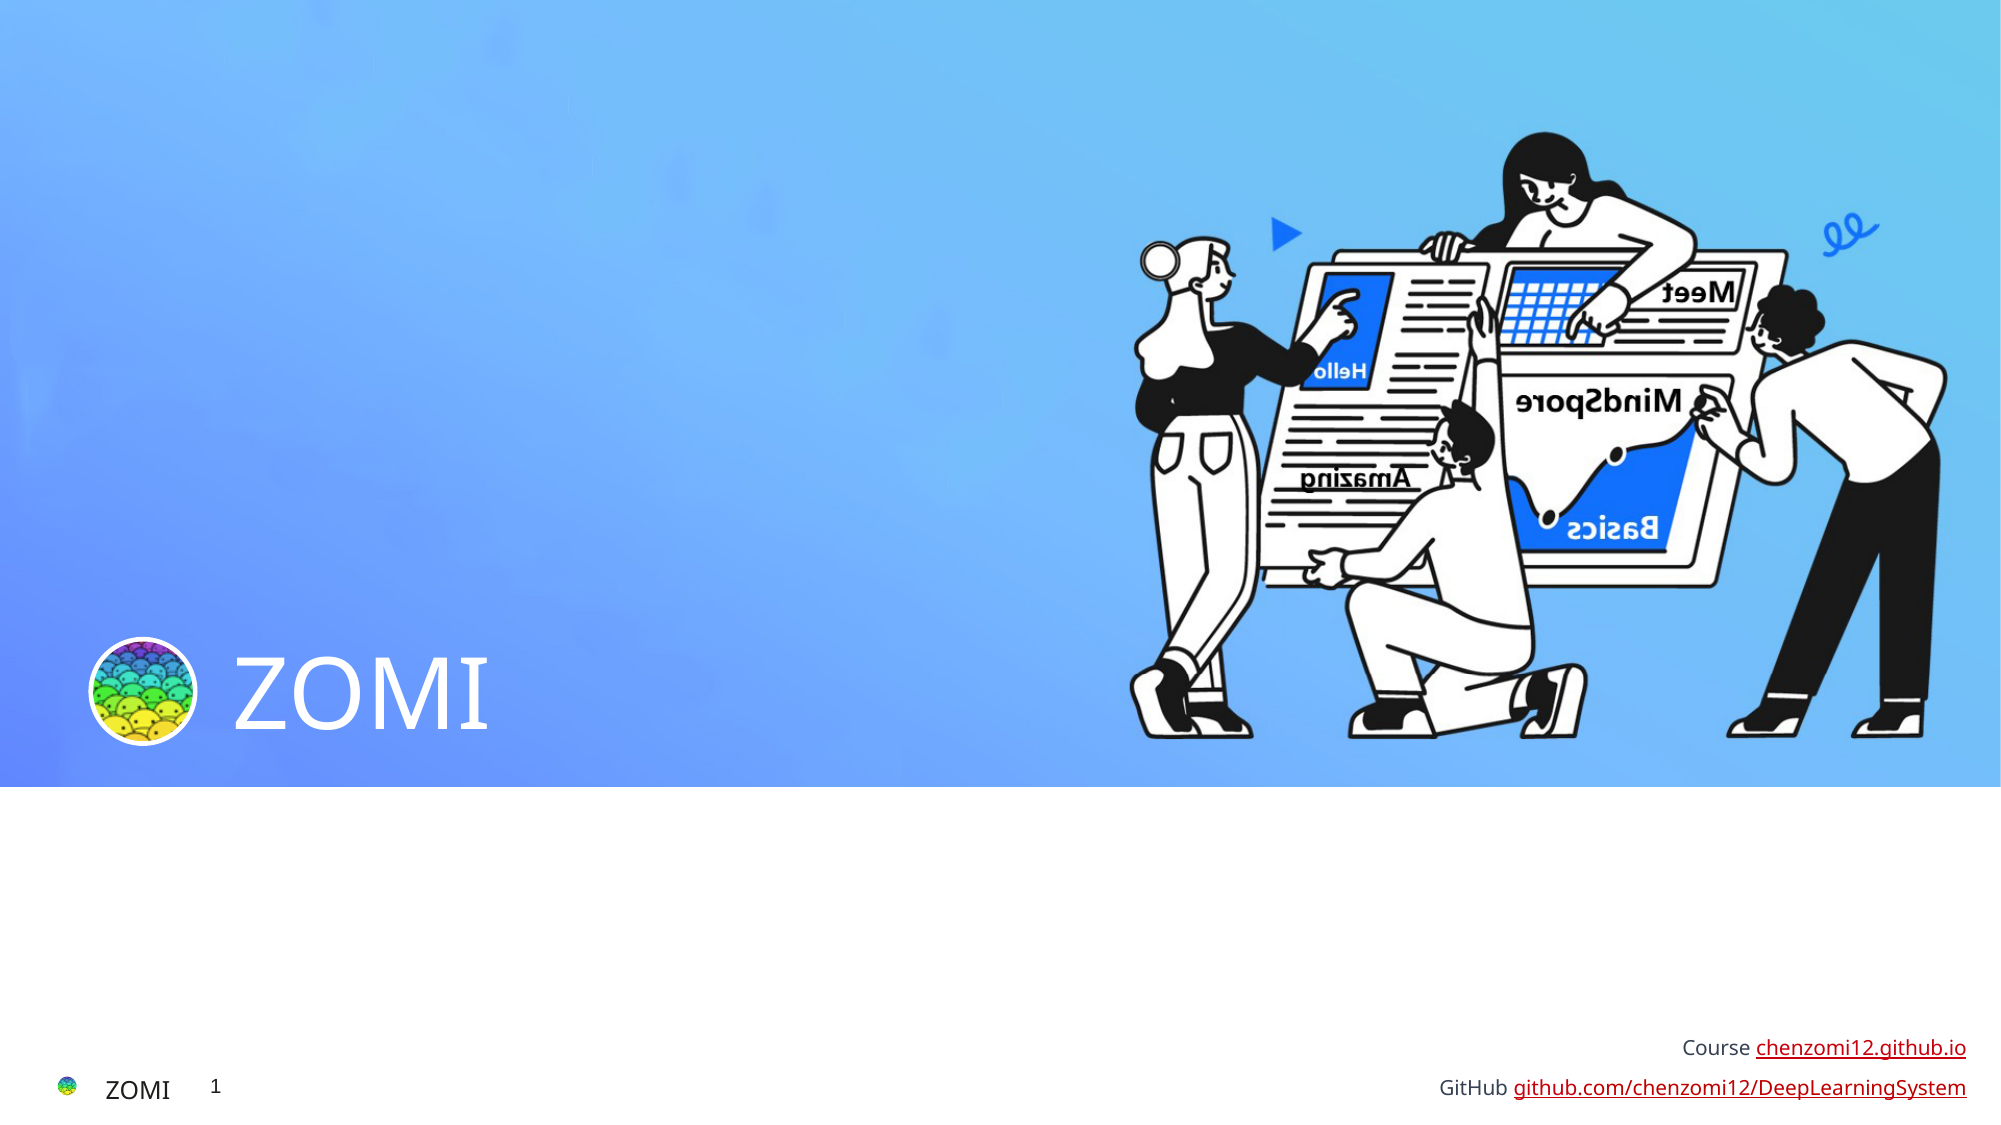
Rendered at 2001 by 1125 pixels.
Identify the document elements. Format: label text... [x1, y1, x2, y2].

picture [0, 0, 2001, 787]
picture [58, 1077, 76, 1095]
list ZOMI [232, 636, 552, 743]
